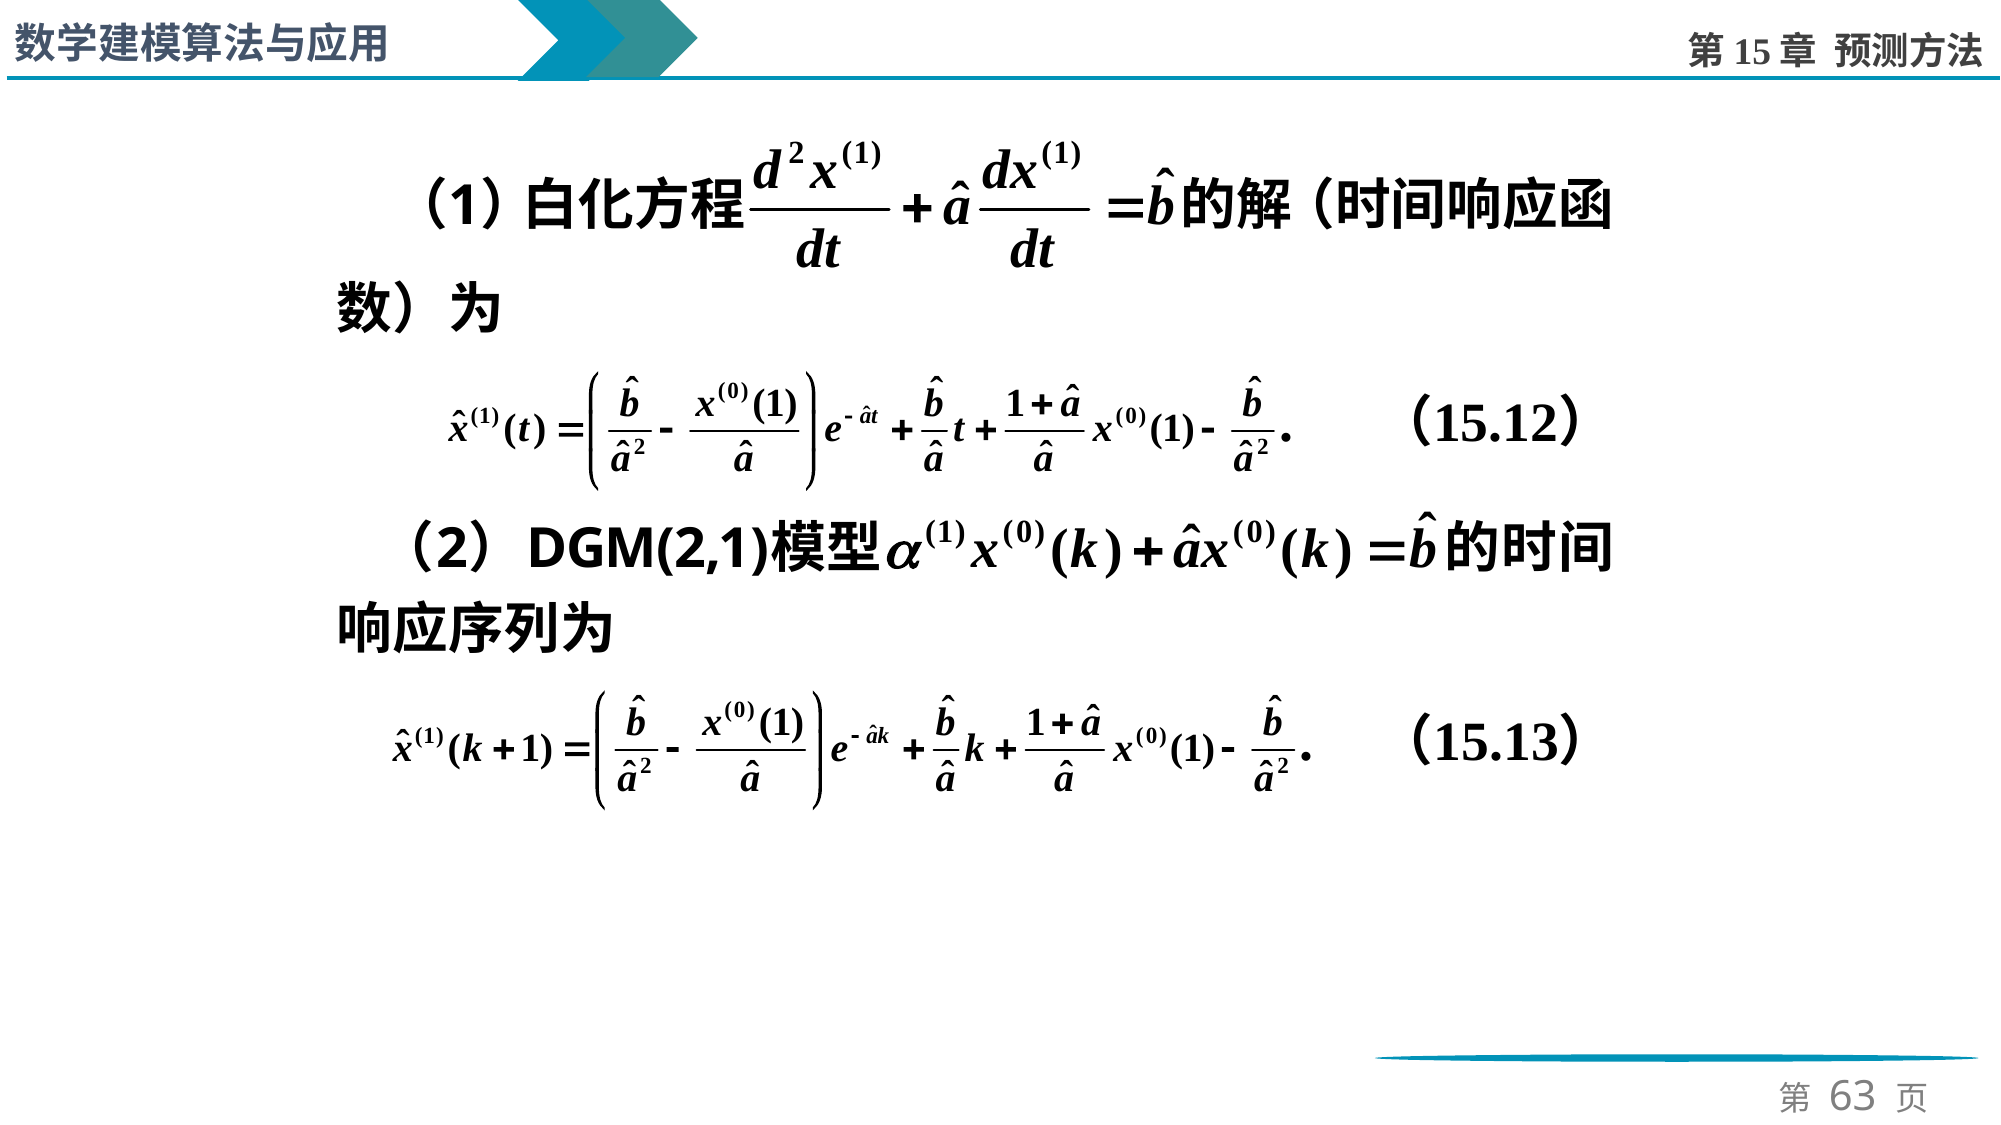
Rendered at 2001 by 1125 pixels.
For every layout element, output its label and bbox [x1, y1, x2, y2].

text_box [336, 132, 1613, 859]
